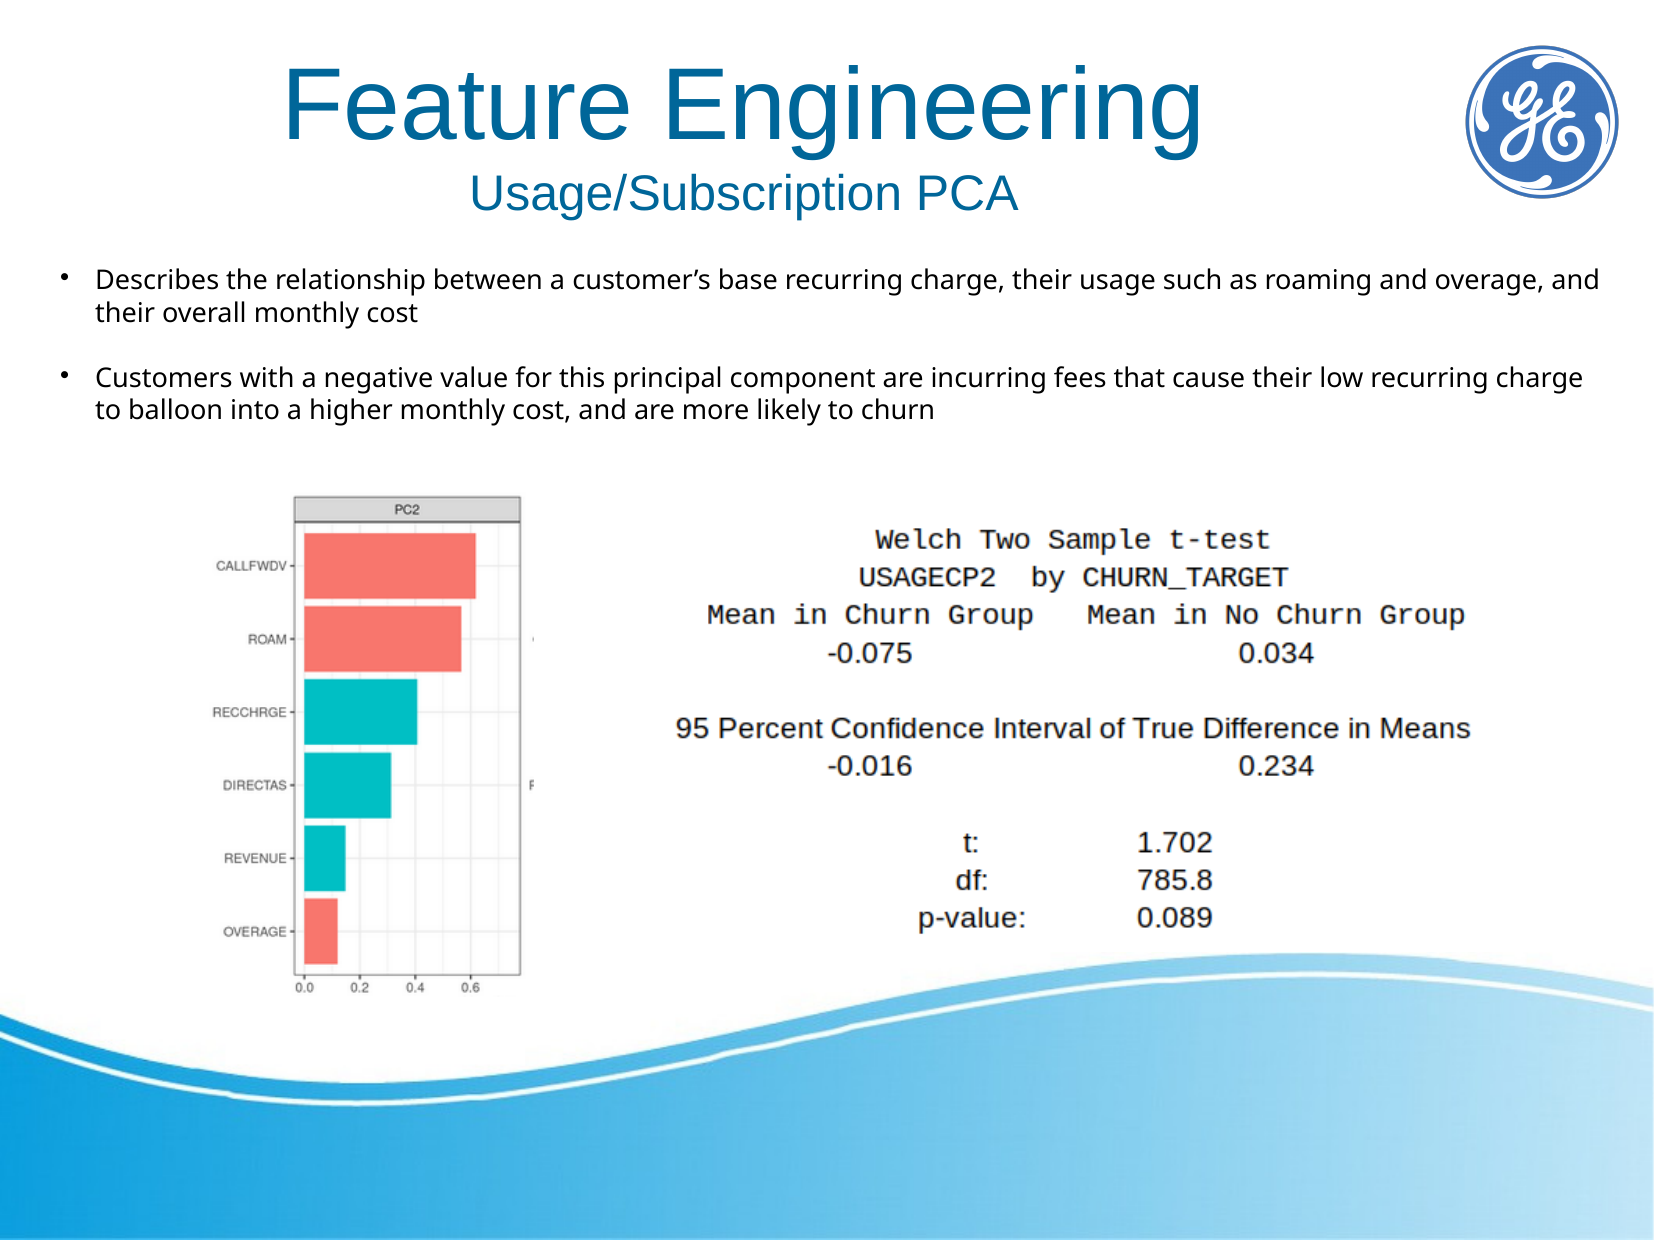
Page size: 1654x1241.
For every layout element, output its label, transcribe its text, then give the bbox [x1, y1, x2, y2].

picture [0, 486, 1654, 1240]
picture [1464, 44, 1620, 200]
picture [657, 513, 1501, 946]
text_box Describes the relationship between a customer’s base recurring charge, their usage such as roaming and overage, and their overall monthly cost Customers with a negative value for this principal component are incurring fees that cause their low recurring charge to balloon into a higher monthly cost, and are more likely to churn [45, 255, 1620, 450]
text_box Feature Engineering Usage/Subscription PCA [0, 2, 1488, 255]
